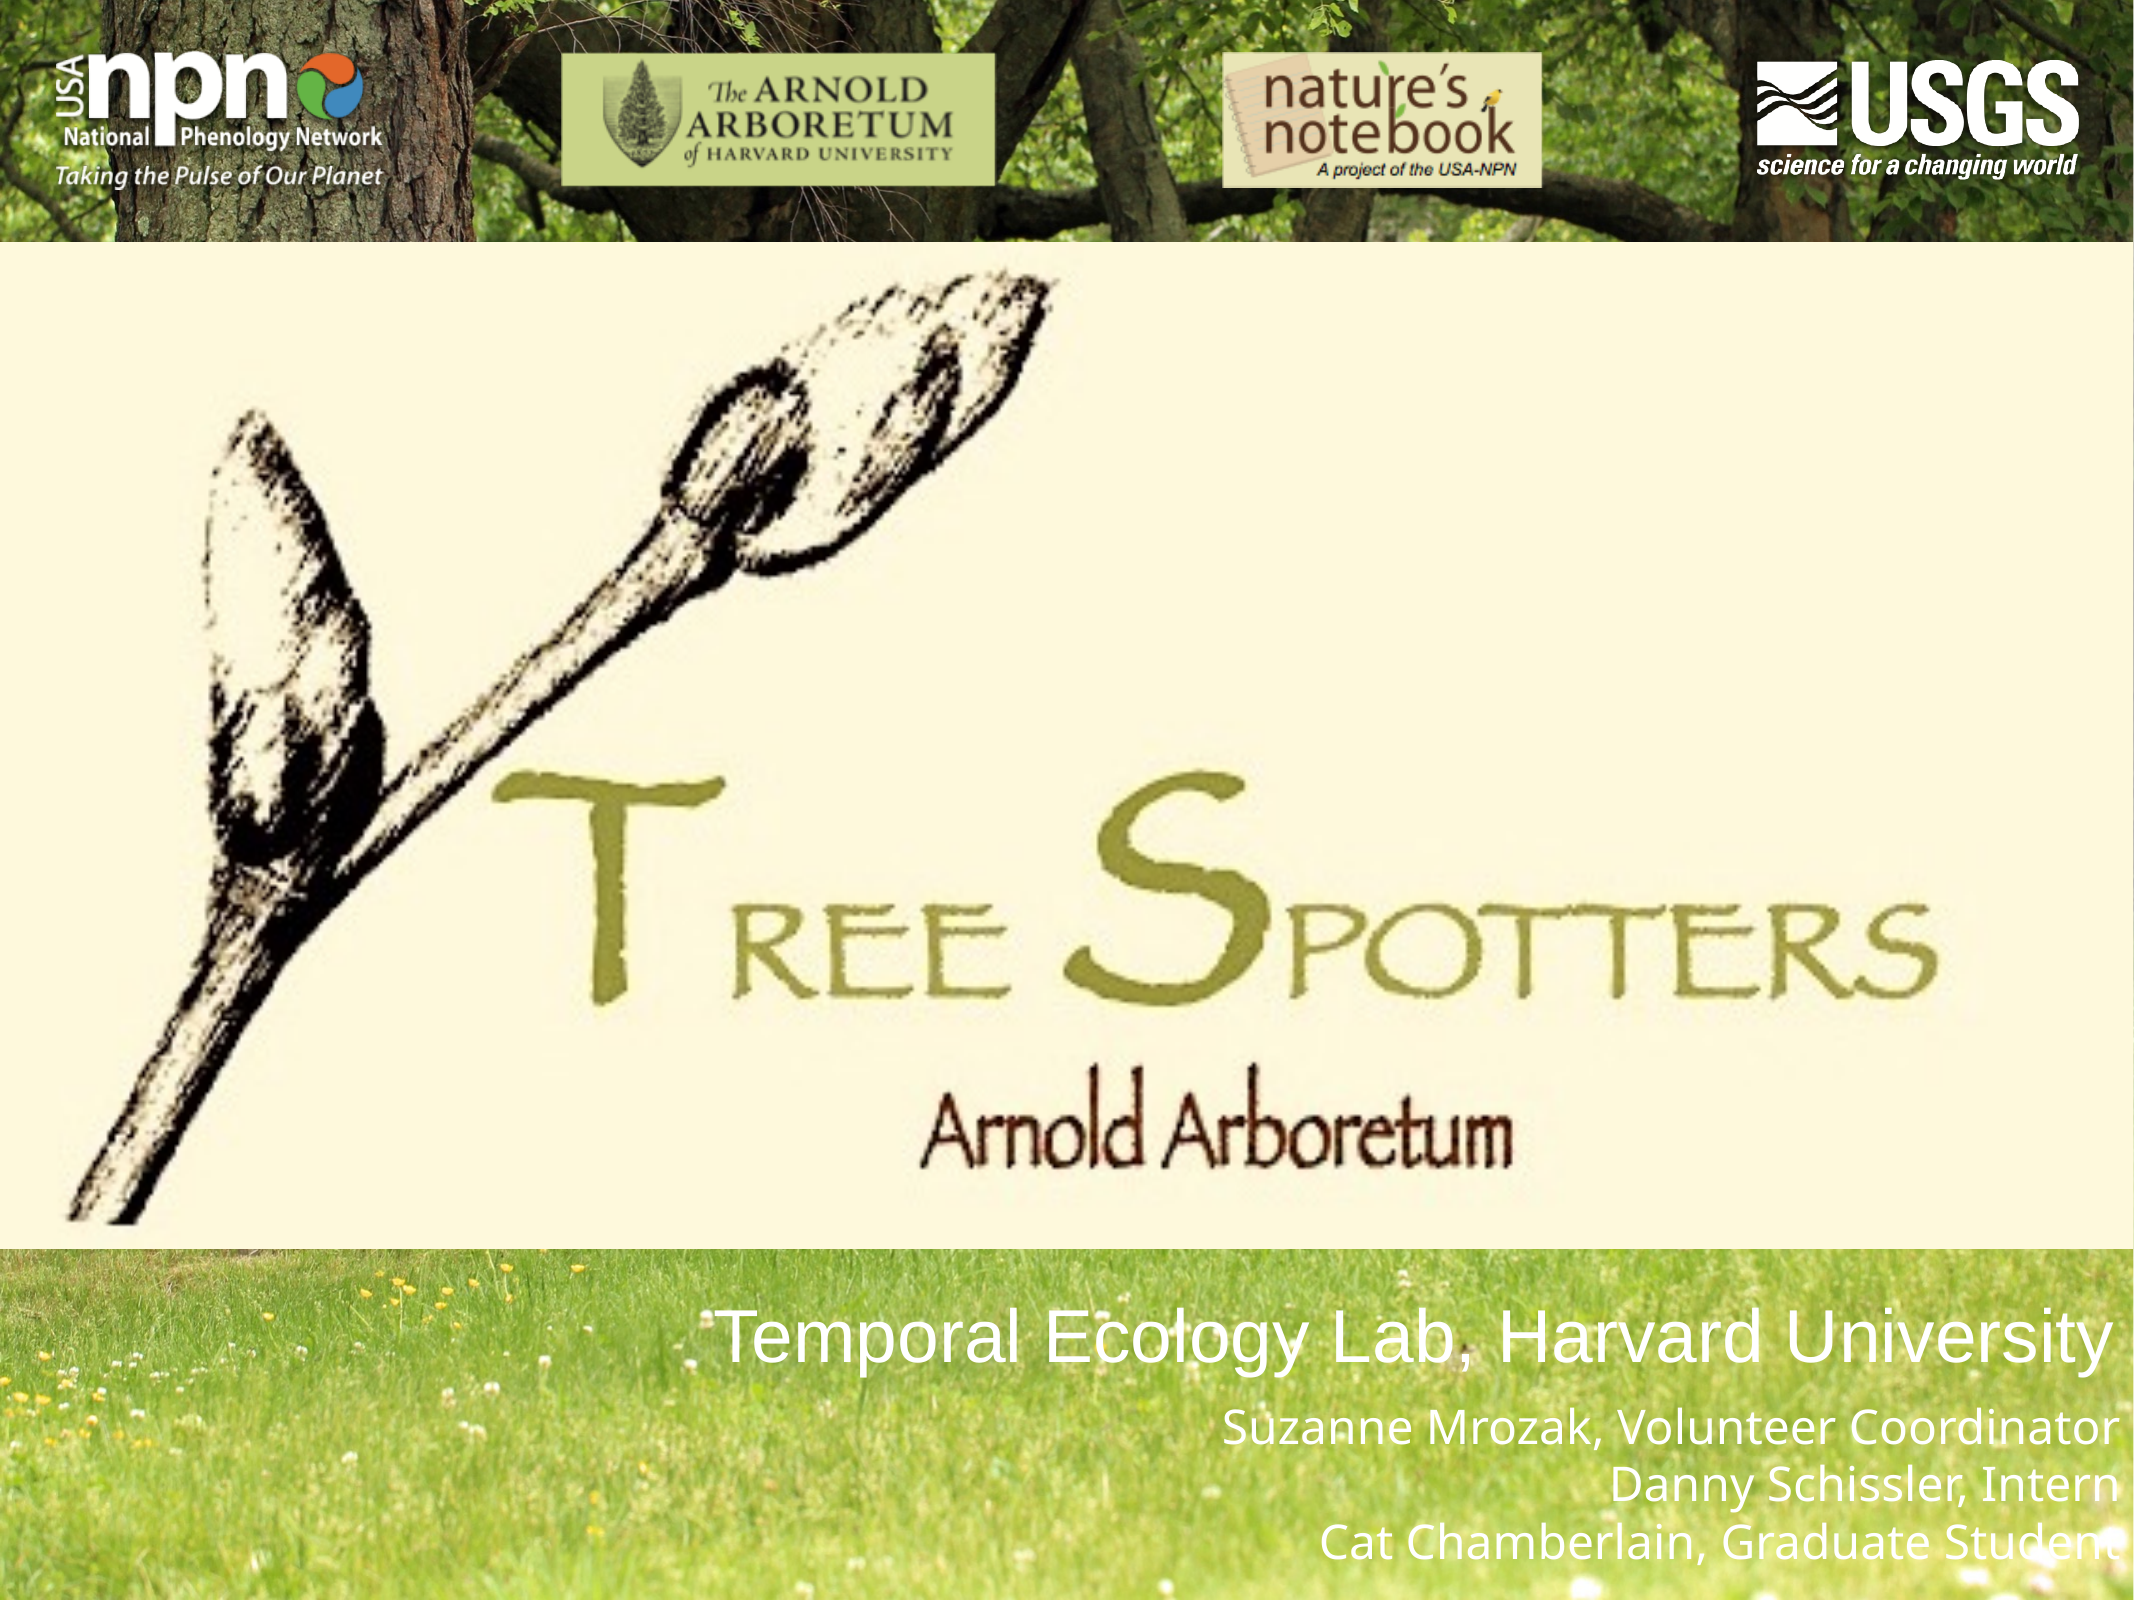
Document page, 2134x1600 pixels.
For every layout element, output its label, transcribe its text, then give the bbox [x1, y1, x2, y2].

text_box Temporal Ecology Lab, Harvard University [705, 1278, 2124, 1386]
picture [0, 0, 2134, 1600]
text_box Suzanne Mrozak, Volunteer Coordinator Danny Schissler, Intern Cat Chamberlain, Graduate Student [1213, 1388, 2130, 1578]
